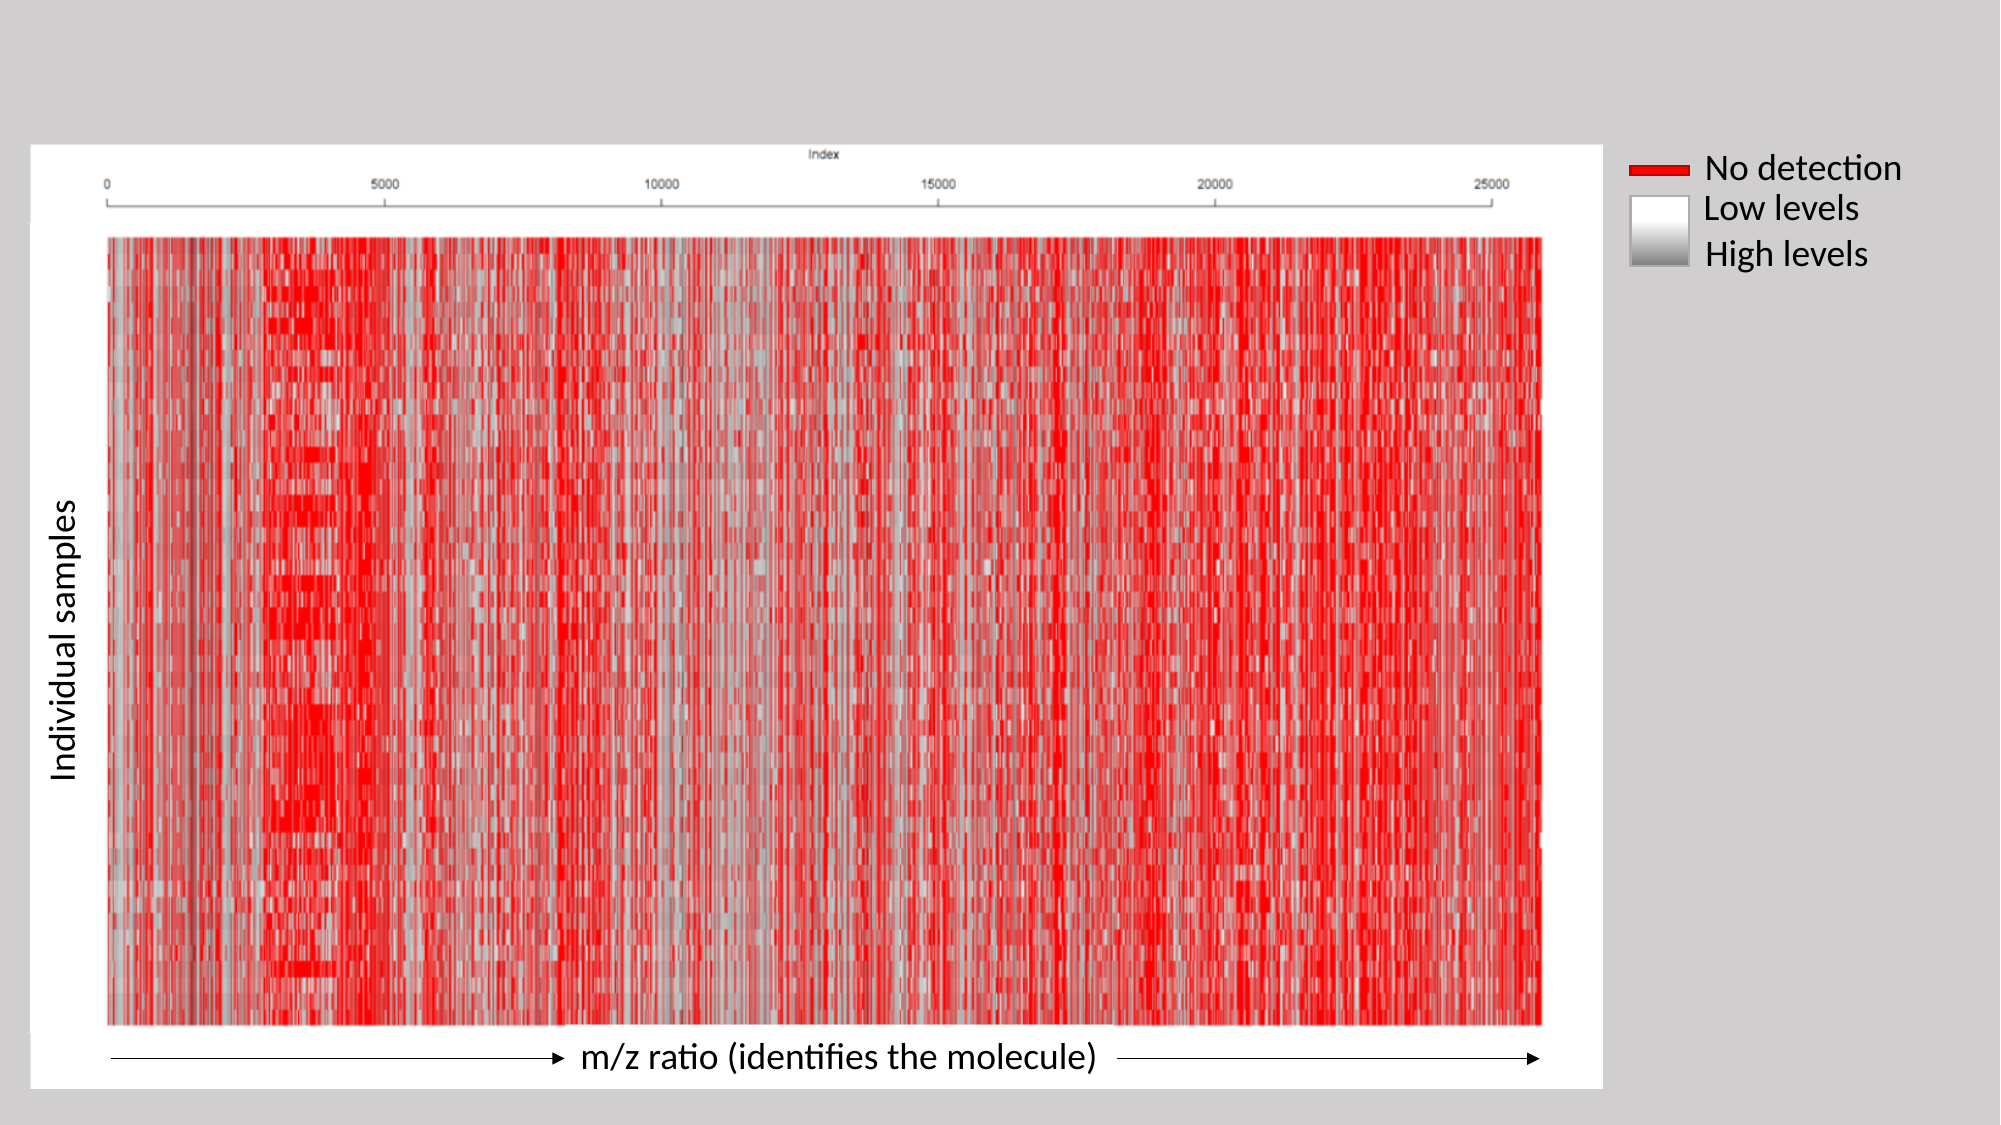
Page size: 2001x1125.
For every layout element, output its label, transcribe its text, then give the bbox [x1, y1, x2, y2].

text_box Individual samples [29, 485, 90, 797]
text_box [29, 221, 96, 1035]
text_box No detection [1690, 135, 1918, 196]
text_box Low levels [1690, 196, 1883, 221]
text_box [1629, 195, 1690, 267]
picture [32, 0, 1601, 1125]
text_box High levels [1690, 221, 1885, 282]
text_box [1629, 165, 1690, 176]
